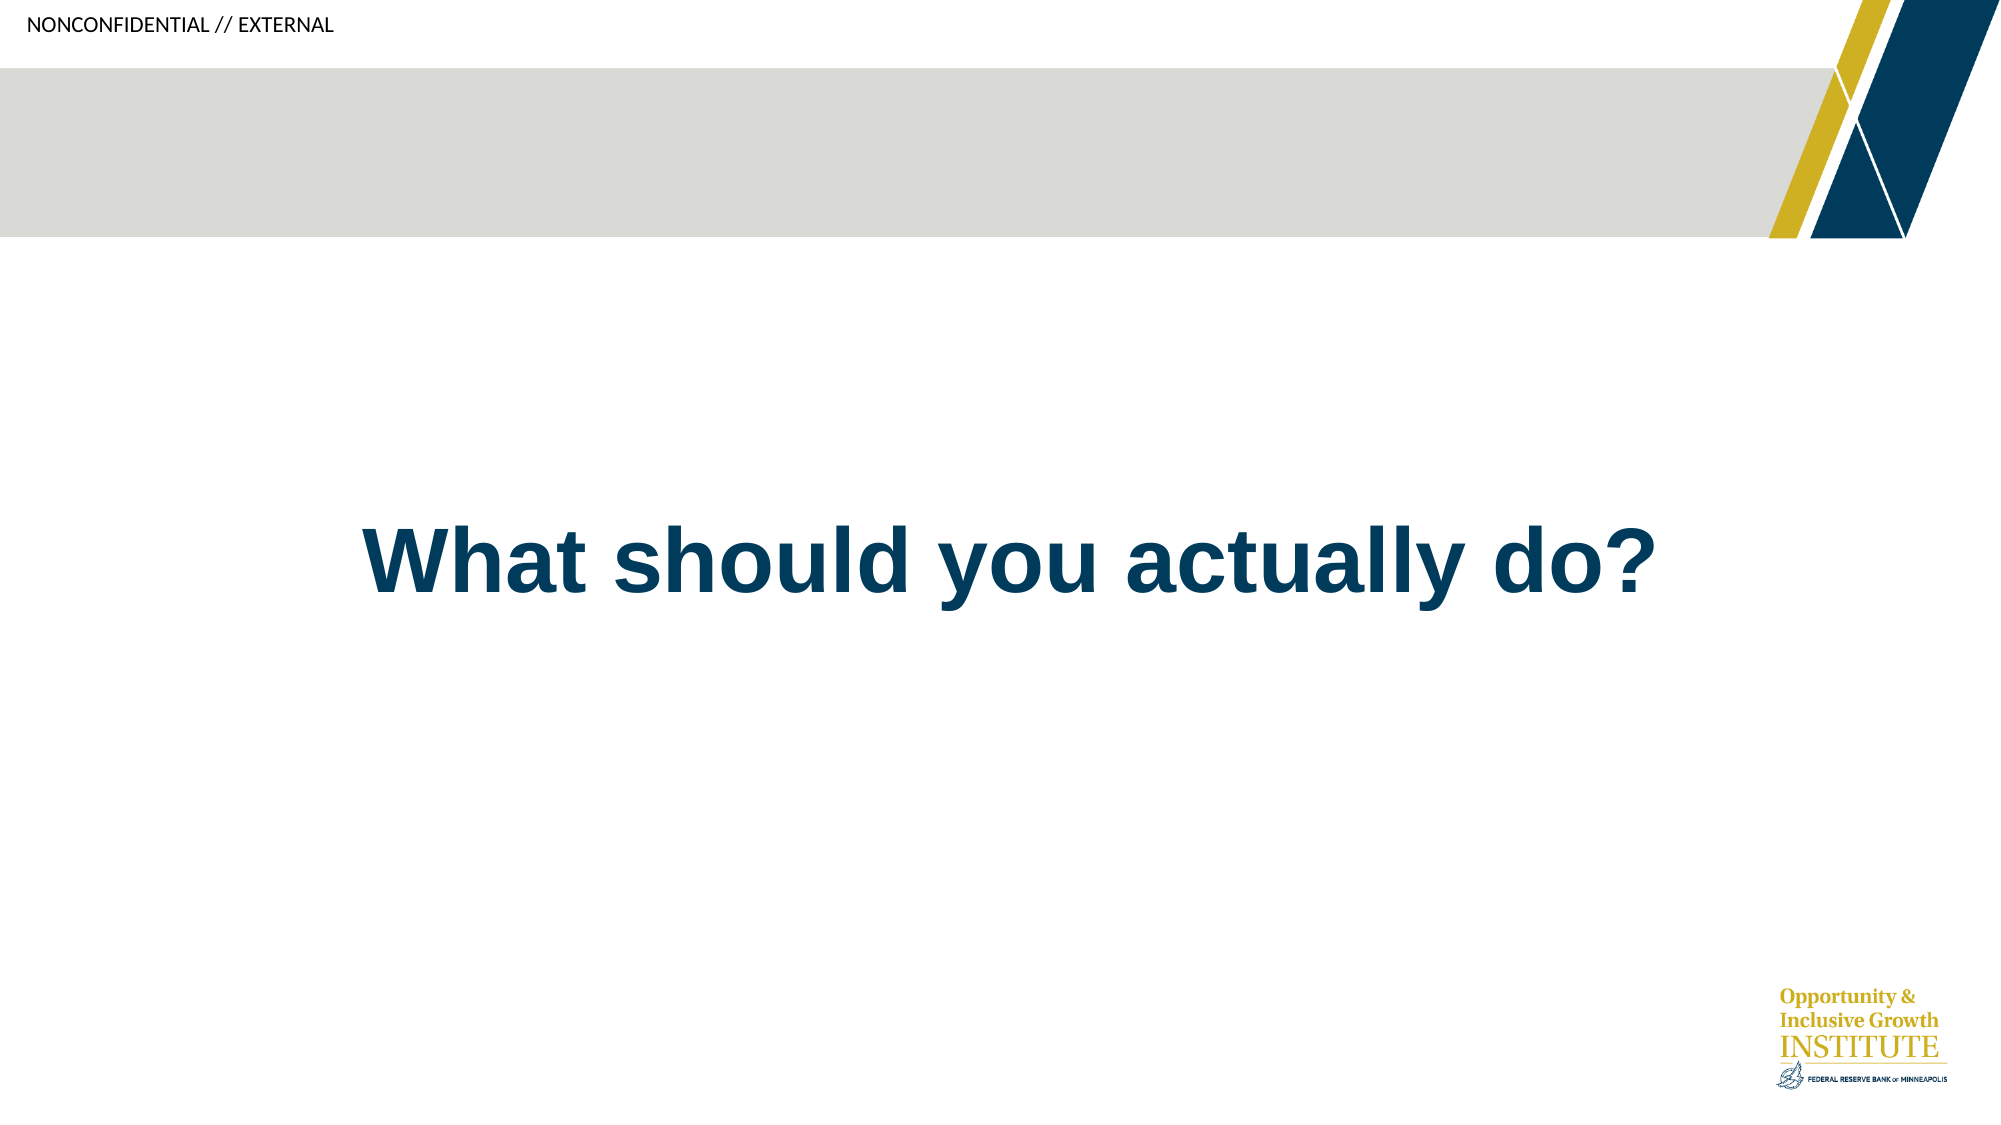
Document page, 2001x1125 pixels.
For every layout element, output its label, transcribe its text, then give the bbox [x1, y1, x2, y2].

title What should you actually do? [150, 453, 1875, 672]
picture [0, 0, 2001, 1125]
